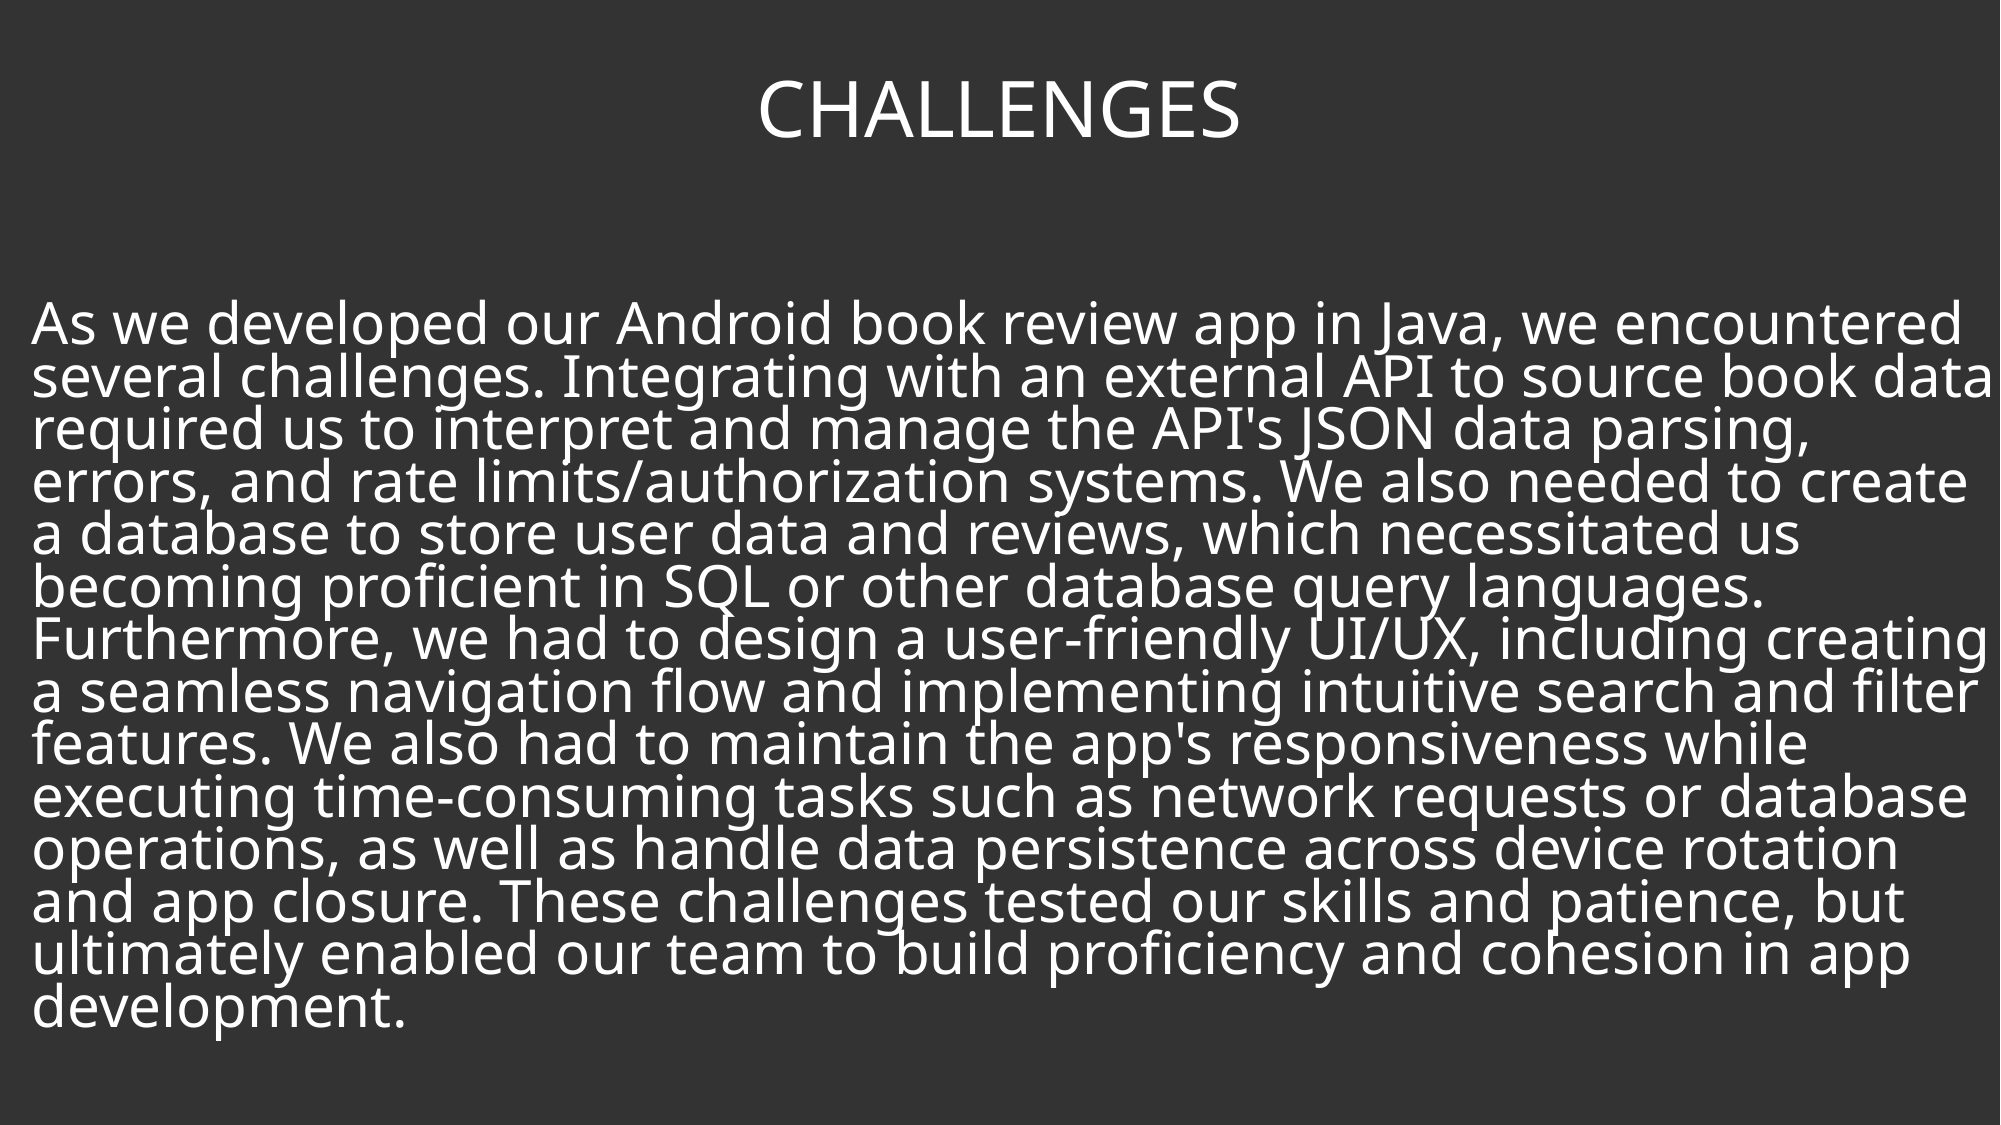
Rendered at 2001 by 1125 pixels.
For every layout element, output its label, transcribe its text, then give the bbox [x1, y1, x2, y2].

text_box CHALLENGES [0, 61, 2000, 154]
text_box As we developed our Android book review app in Java, we encountered several challenges. Integrating with an external API to source book data required us to interpret and manage the API's JSON data parsing, errors, and rate limits/authorization systems. We also needed to create a database to store user data and reviews, which necessitated us becoming proficient in SQL or other database query languages. Furthermore, we had to design a user-friendly UI/UX, including creating a seamless navigation flow and implementing intuitive search and filter features. We also had to maintain the app's responsiveness while executing time-consuming tasks such as network requests or database operations, as well as handle data persistence across device rotation and app closure. These challenges tested our skills and patience, but ultimately enabled our team to build proficiency and cohesion in app development. [31, 303, 2000, 1100]
